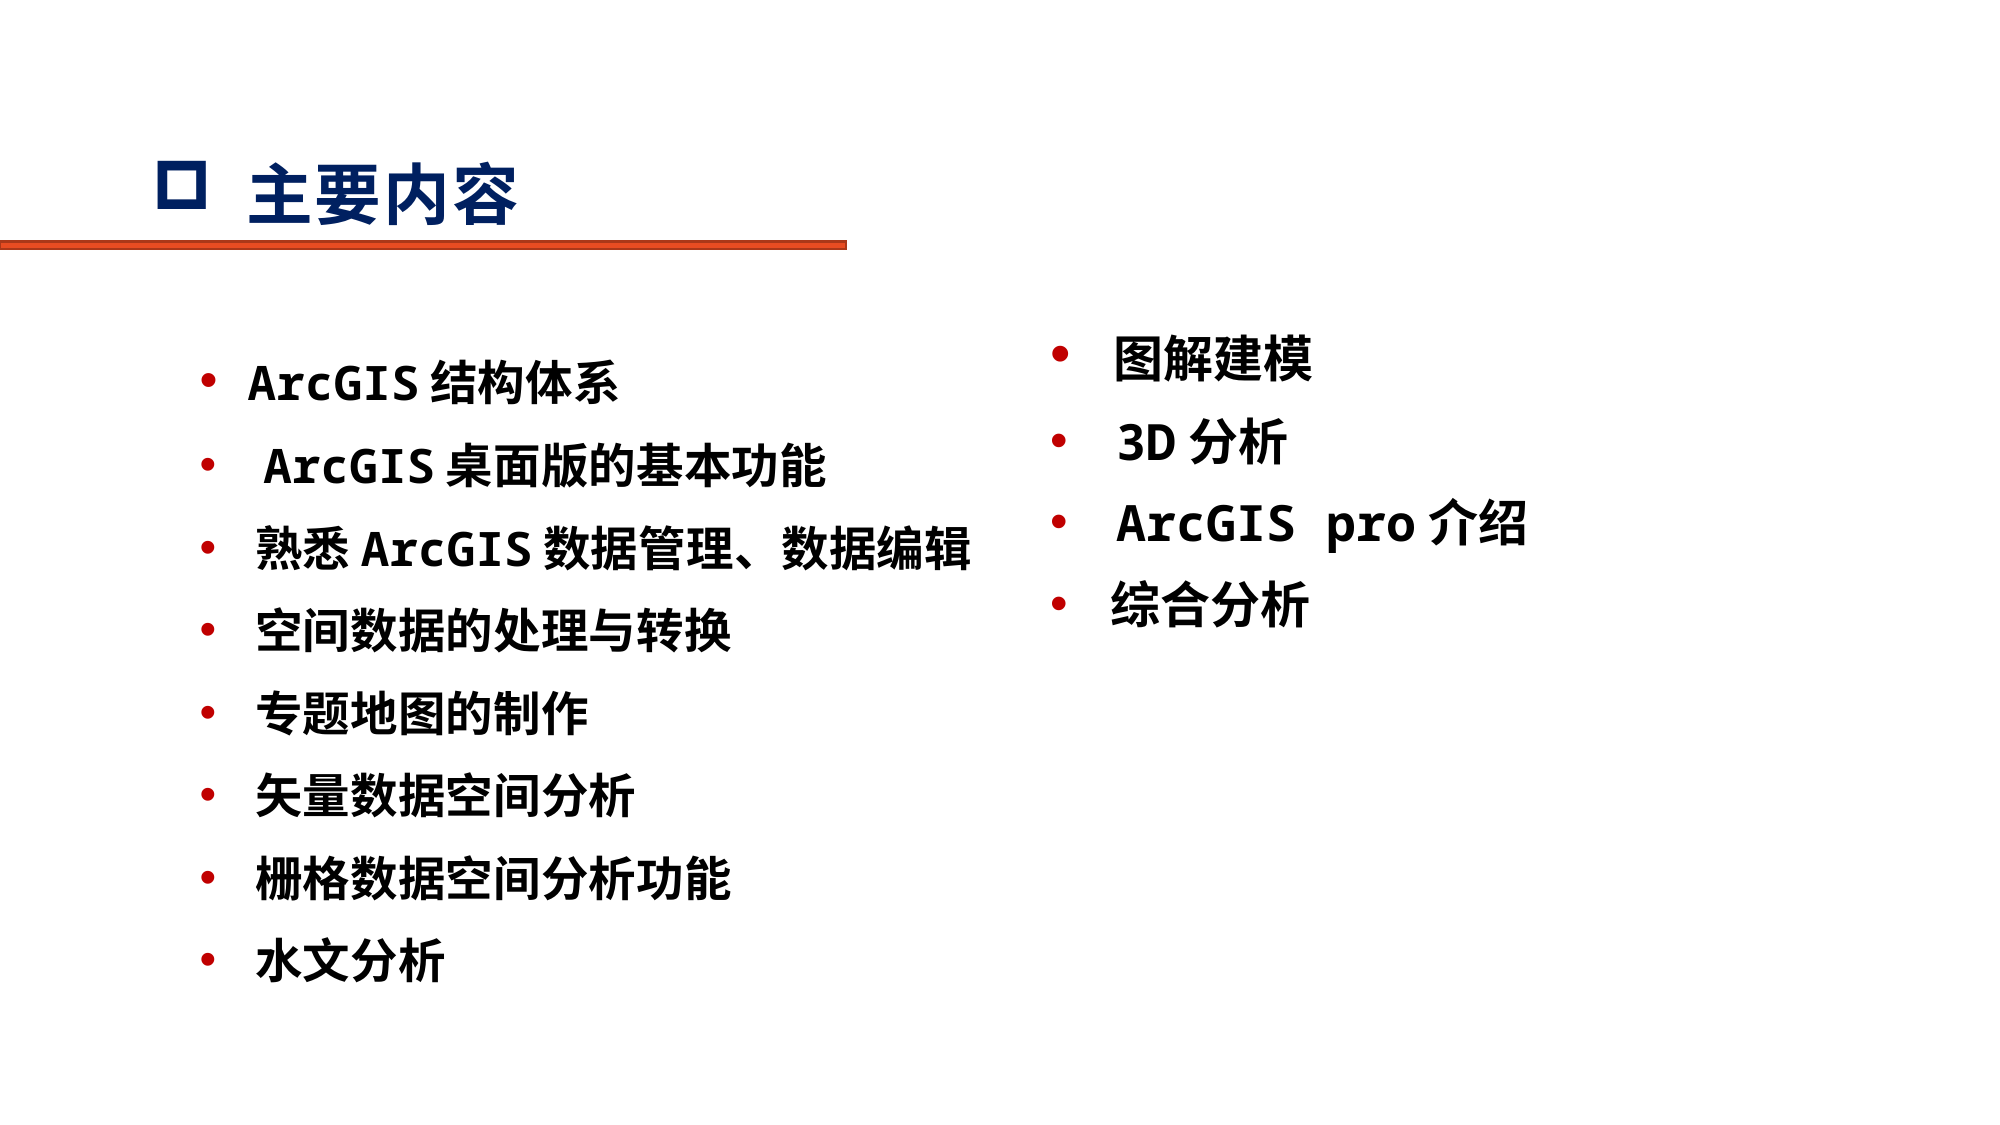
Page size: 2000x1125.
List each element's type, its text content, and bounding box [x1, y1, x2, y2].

text_box 图解建模 3D分析 ArcGIS pro介绍 综合分析 [1035, 300, 1684, 669]
list ArcGIS结构体系 ArcGIS桌面版的基本功能 熟悉ArcGIS数据管理、数据编辑 空间数据的处理与转换 专题地图的制作 矢量数据空间分析 栅格数据空间分析功能 水文分析 [184, 326, 1684, 1002]
title 主要内容 [137, 16, 1638, 242]
